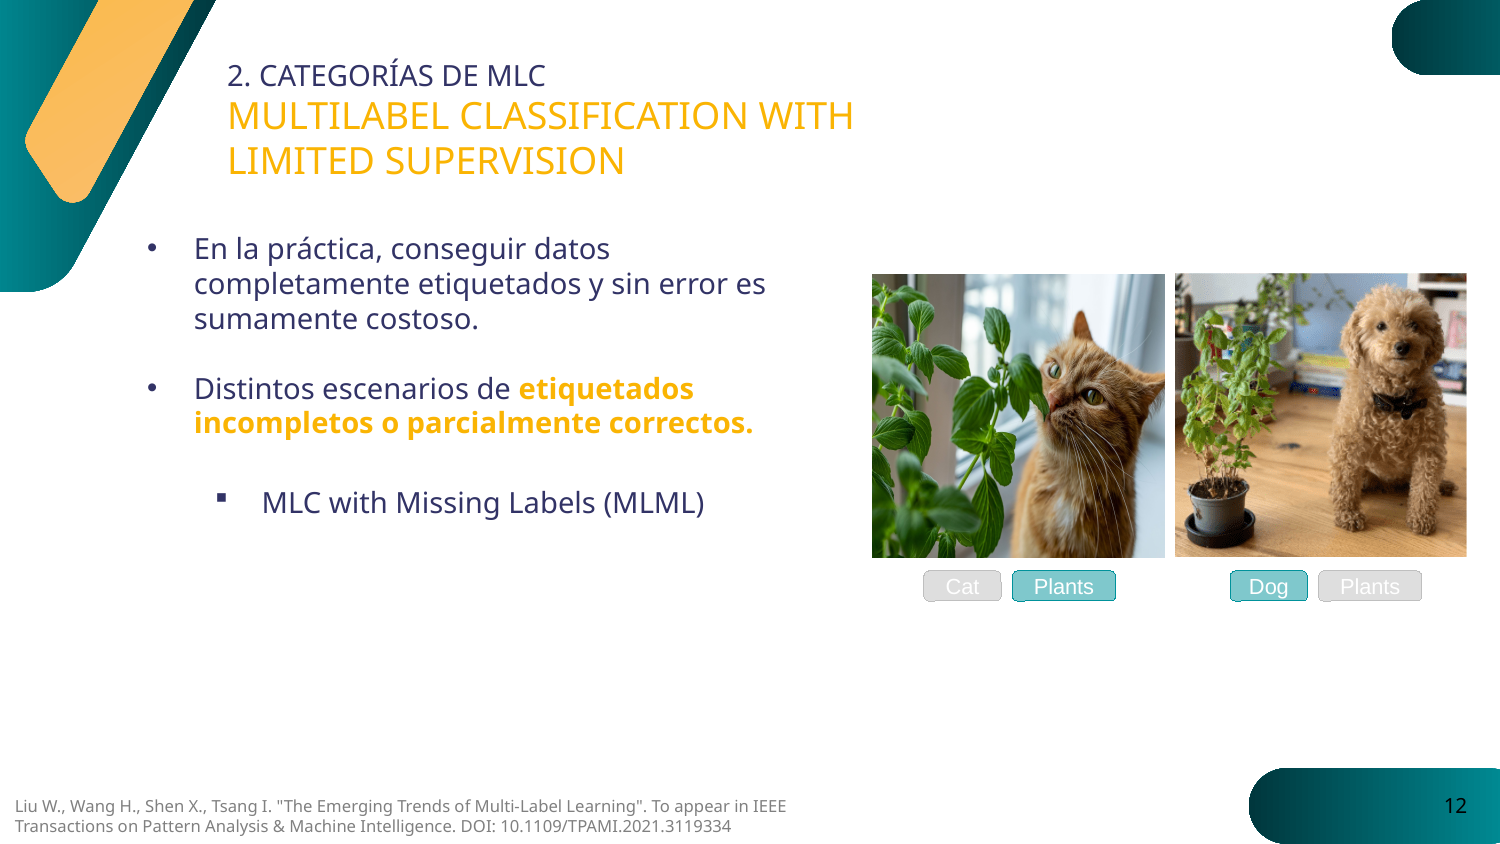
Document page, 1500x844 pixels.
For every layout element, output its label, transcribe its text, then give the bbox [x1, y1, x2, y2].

text_box Cat [923, 570, 1002, 602]
text_box 12 [1428, 784, 1482, 825]
picture [872, 274, 1165, 558]
text_box Liu W., Wang H., Shen X., Tsang I. "The Emerging Trends of Multi-Label Learning". To appear in IEEE Transactions on Pattern Analysis & Machine Intelligence. DOI: 10.1109/TPAMI.2021.3119334 [0, 788, 832, 843]
text_box MLC with Missing Labels (MLML) [199, 459, 806, 527]
picture [1174, 273, 1467, 557]
text_box 2. CATEGORÍAS DE MLC MULTILABEL CLASSIFICATION WITH LIMITED SUPERVISION [212, 72, 882, 167]
text_box Dog [1230, 570, 1308, 602]
text_box En la práctica, conseguir datos completamente etiquetados y sin error es sumamente costoso. Distintos escenarios de etiquetados incompletos o parcialmente correctos. [132, 222, 835, 448]
text_box Plants [1318, 570, 1422, 602]
text_box Plants [1012, 570, 1116, 602]
